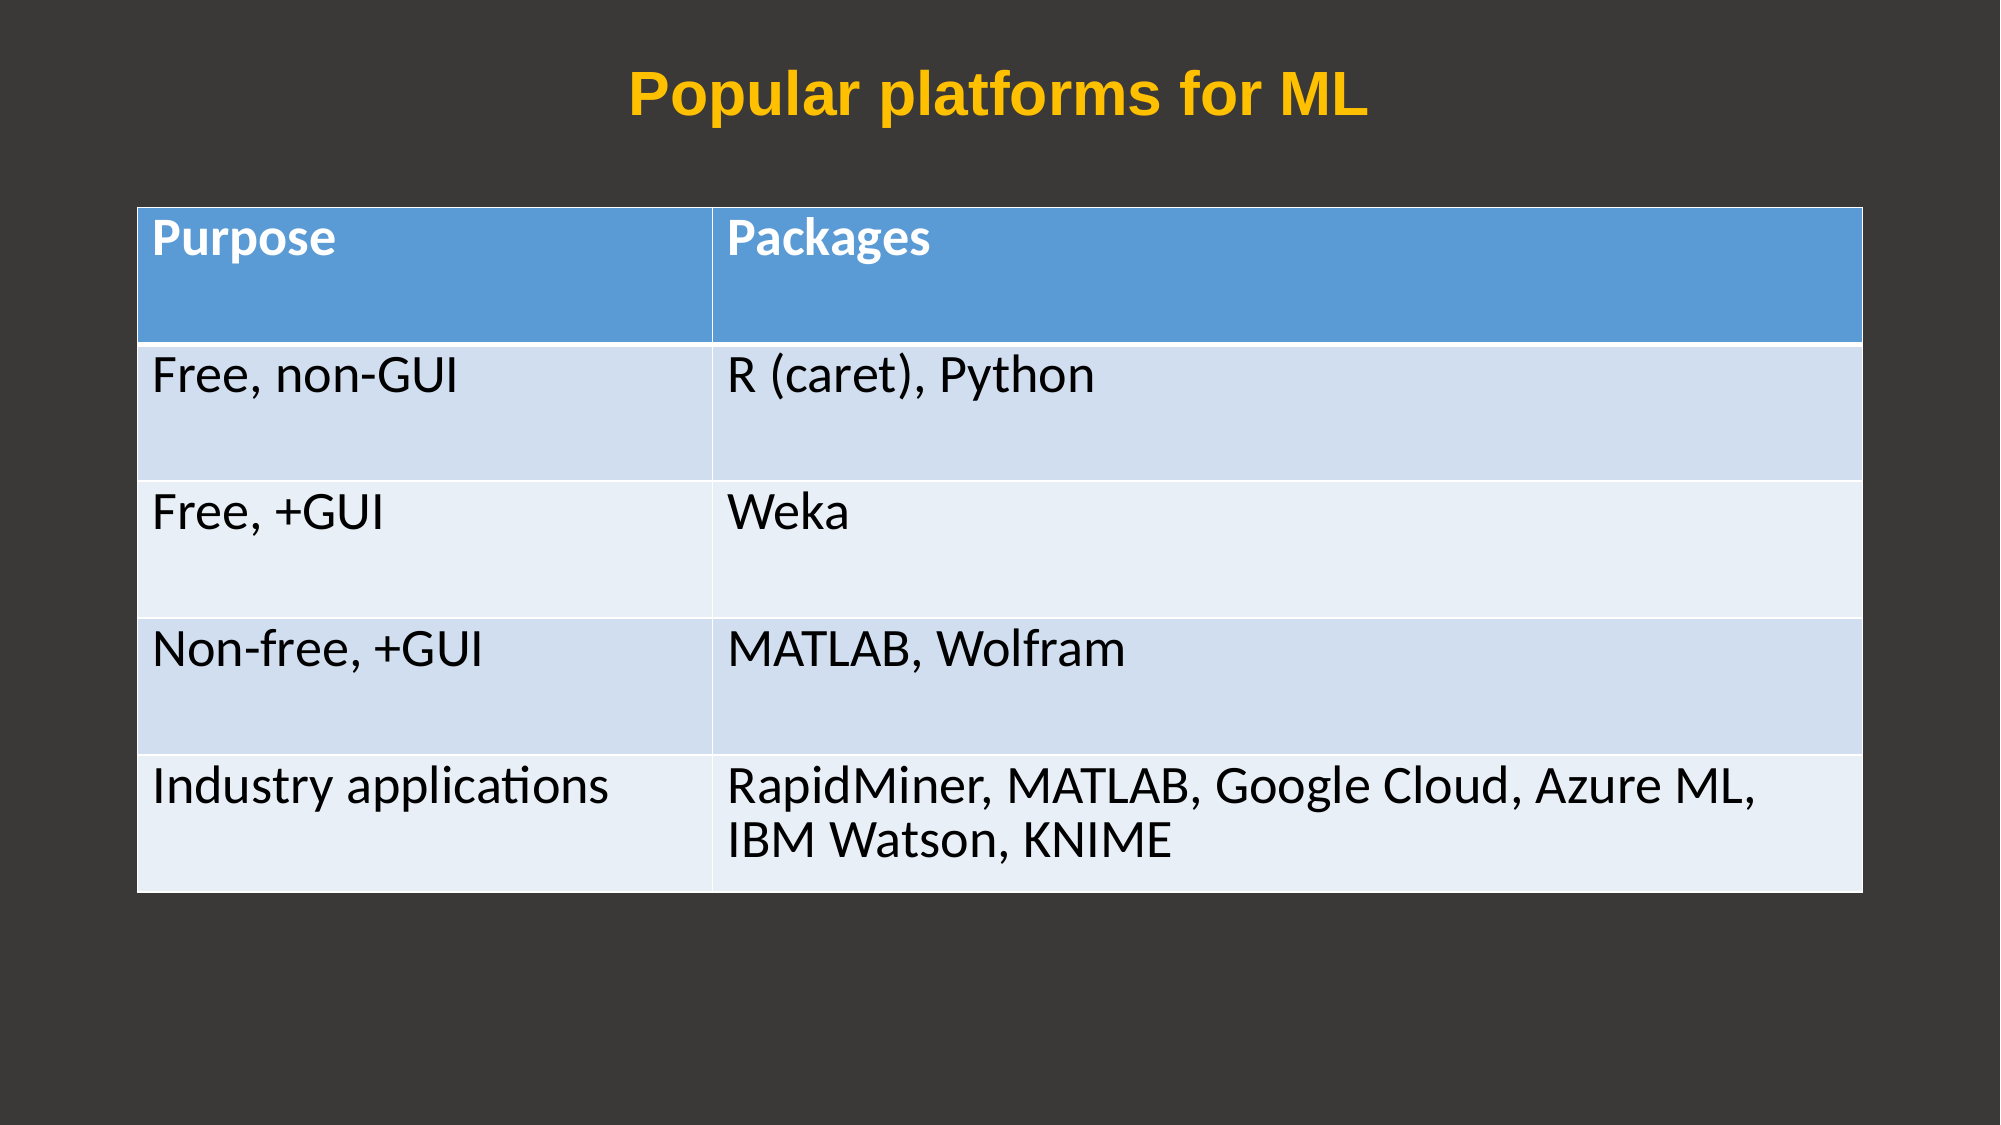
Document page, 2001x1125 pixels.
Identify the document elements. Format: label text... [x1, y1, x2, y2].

table_cell Weka [713, 482, 1862, 617]
table_header Packages [713, 208, 1862, 342]
table_cell MATLAB, Wolfram [713, 619, 1862, 754]
table_cell RapidMiner, MATLAB, Google Cloud, Azure ML, IBM Watson, KNIME [713, 756, 1862, 891]
table_cell Industry applications [138, 756, 712, 891]
title Popular platforms for ML [137, 49, 1863, 142]
table_cell Non-free, +GUI [138, 619, 712, 754]
table_cell Free, +GUI [138, 482, 712, 617]
table_cell R (caret), Python [713, 347, 1862, 480]
table_cell Free, non-GUI [138, 347, 712, 480]
table_header Purpose [138, 208, 712, 342]
